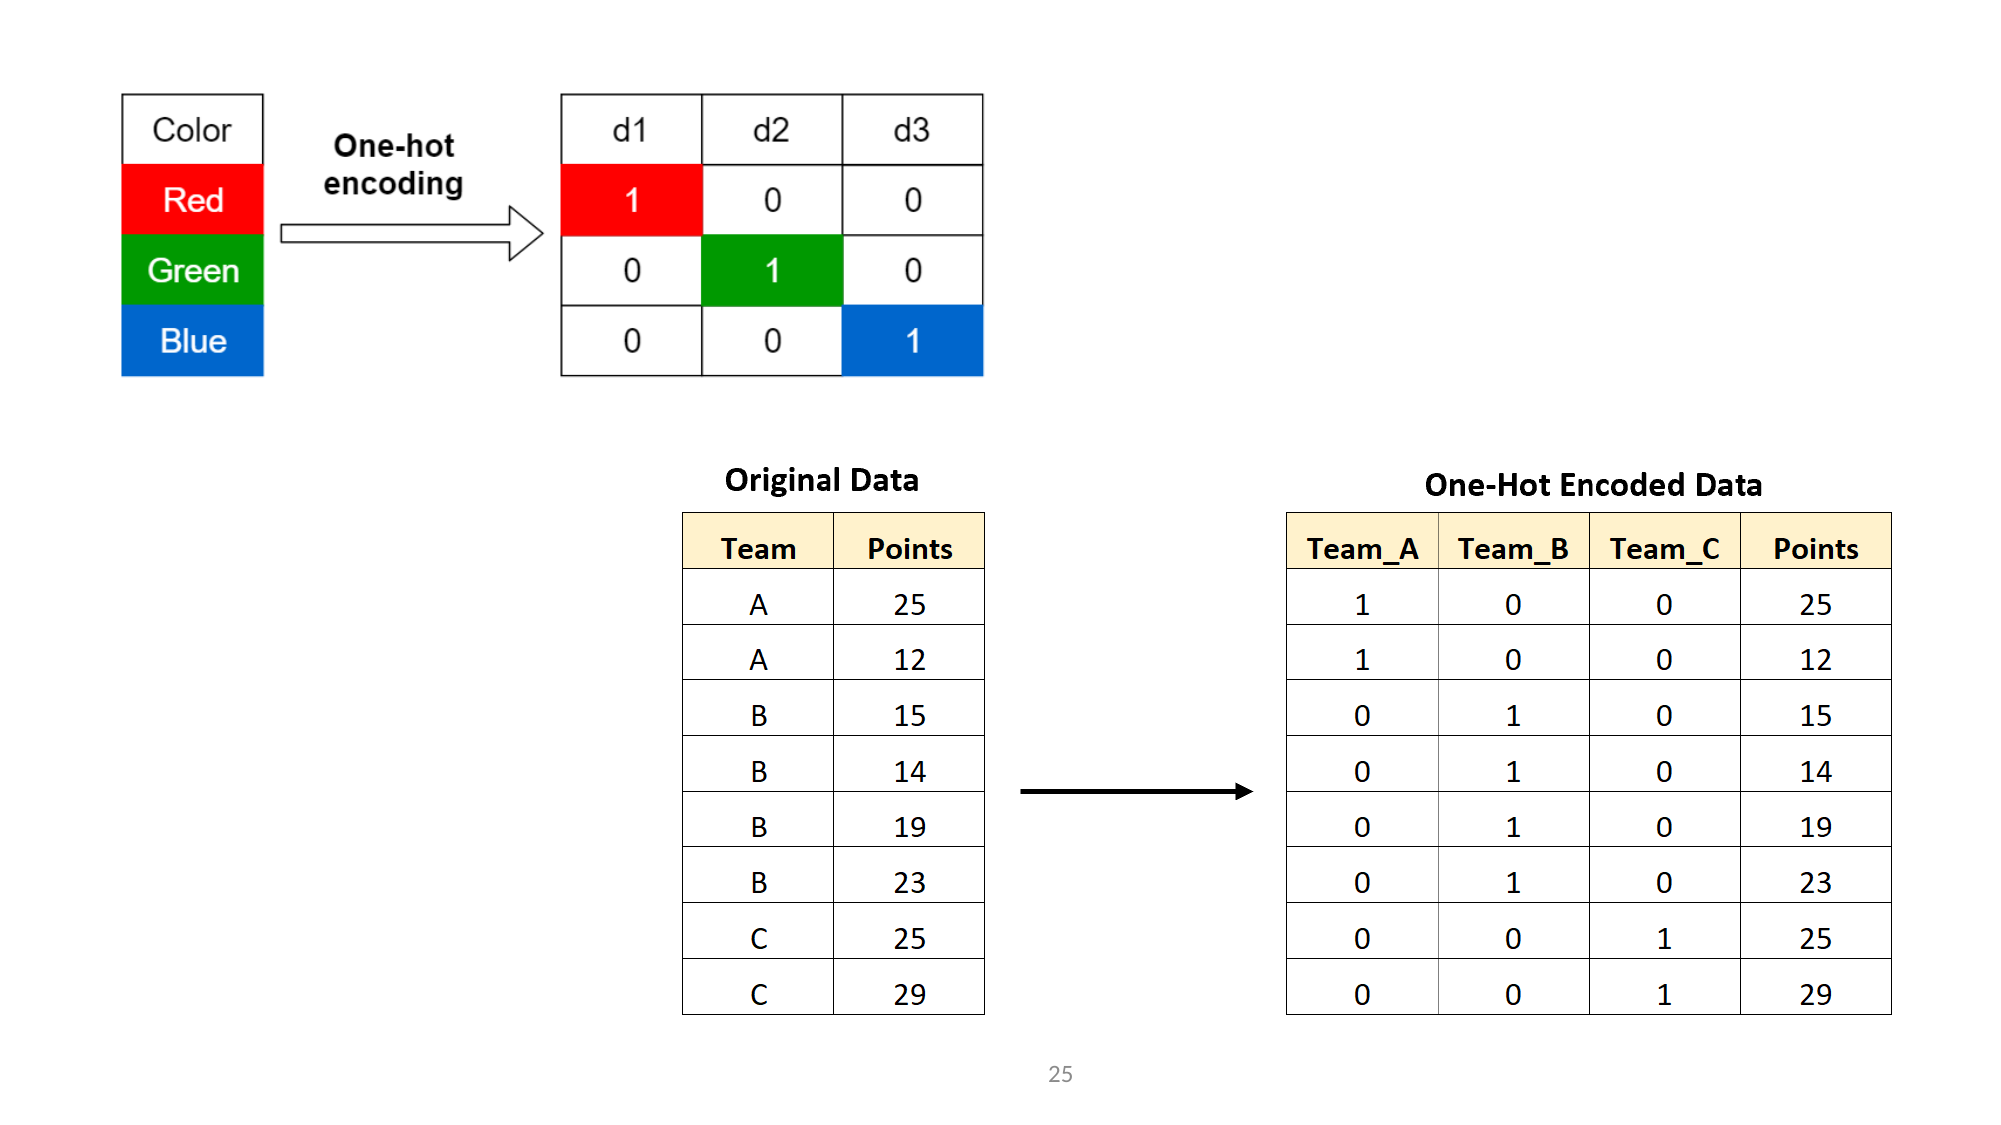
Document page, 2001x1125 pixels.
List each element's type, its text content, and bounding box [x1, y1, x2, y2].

picture [674, 454, 1898, 1023]
picture [63, 35, 1043, 436]
slide_number 25 [638, 1042, 1089, 1103]
